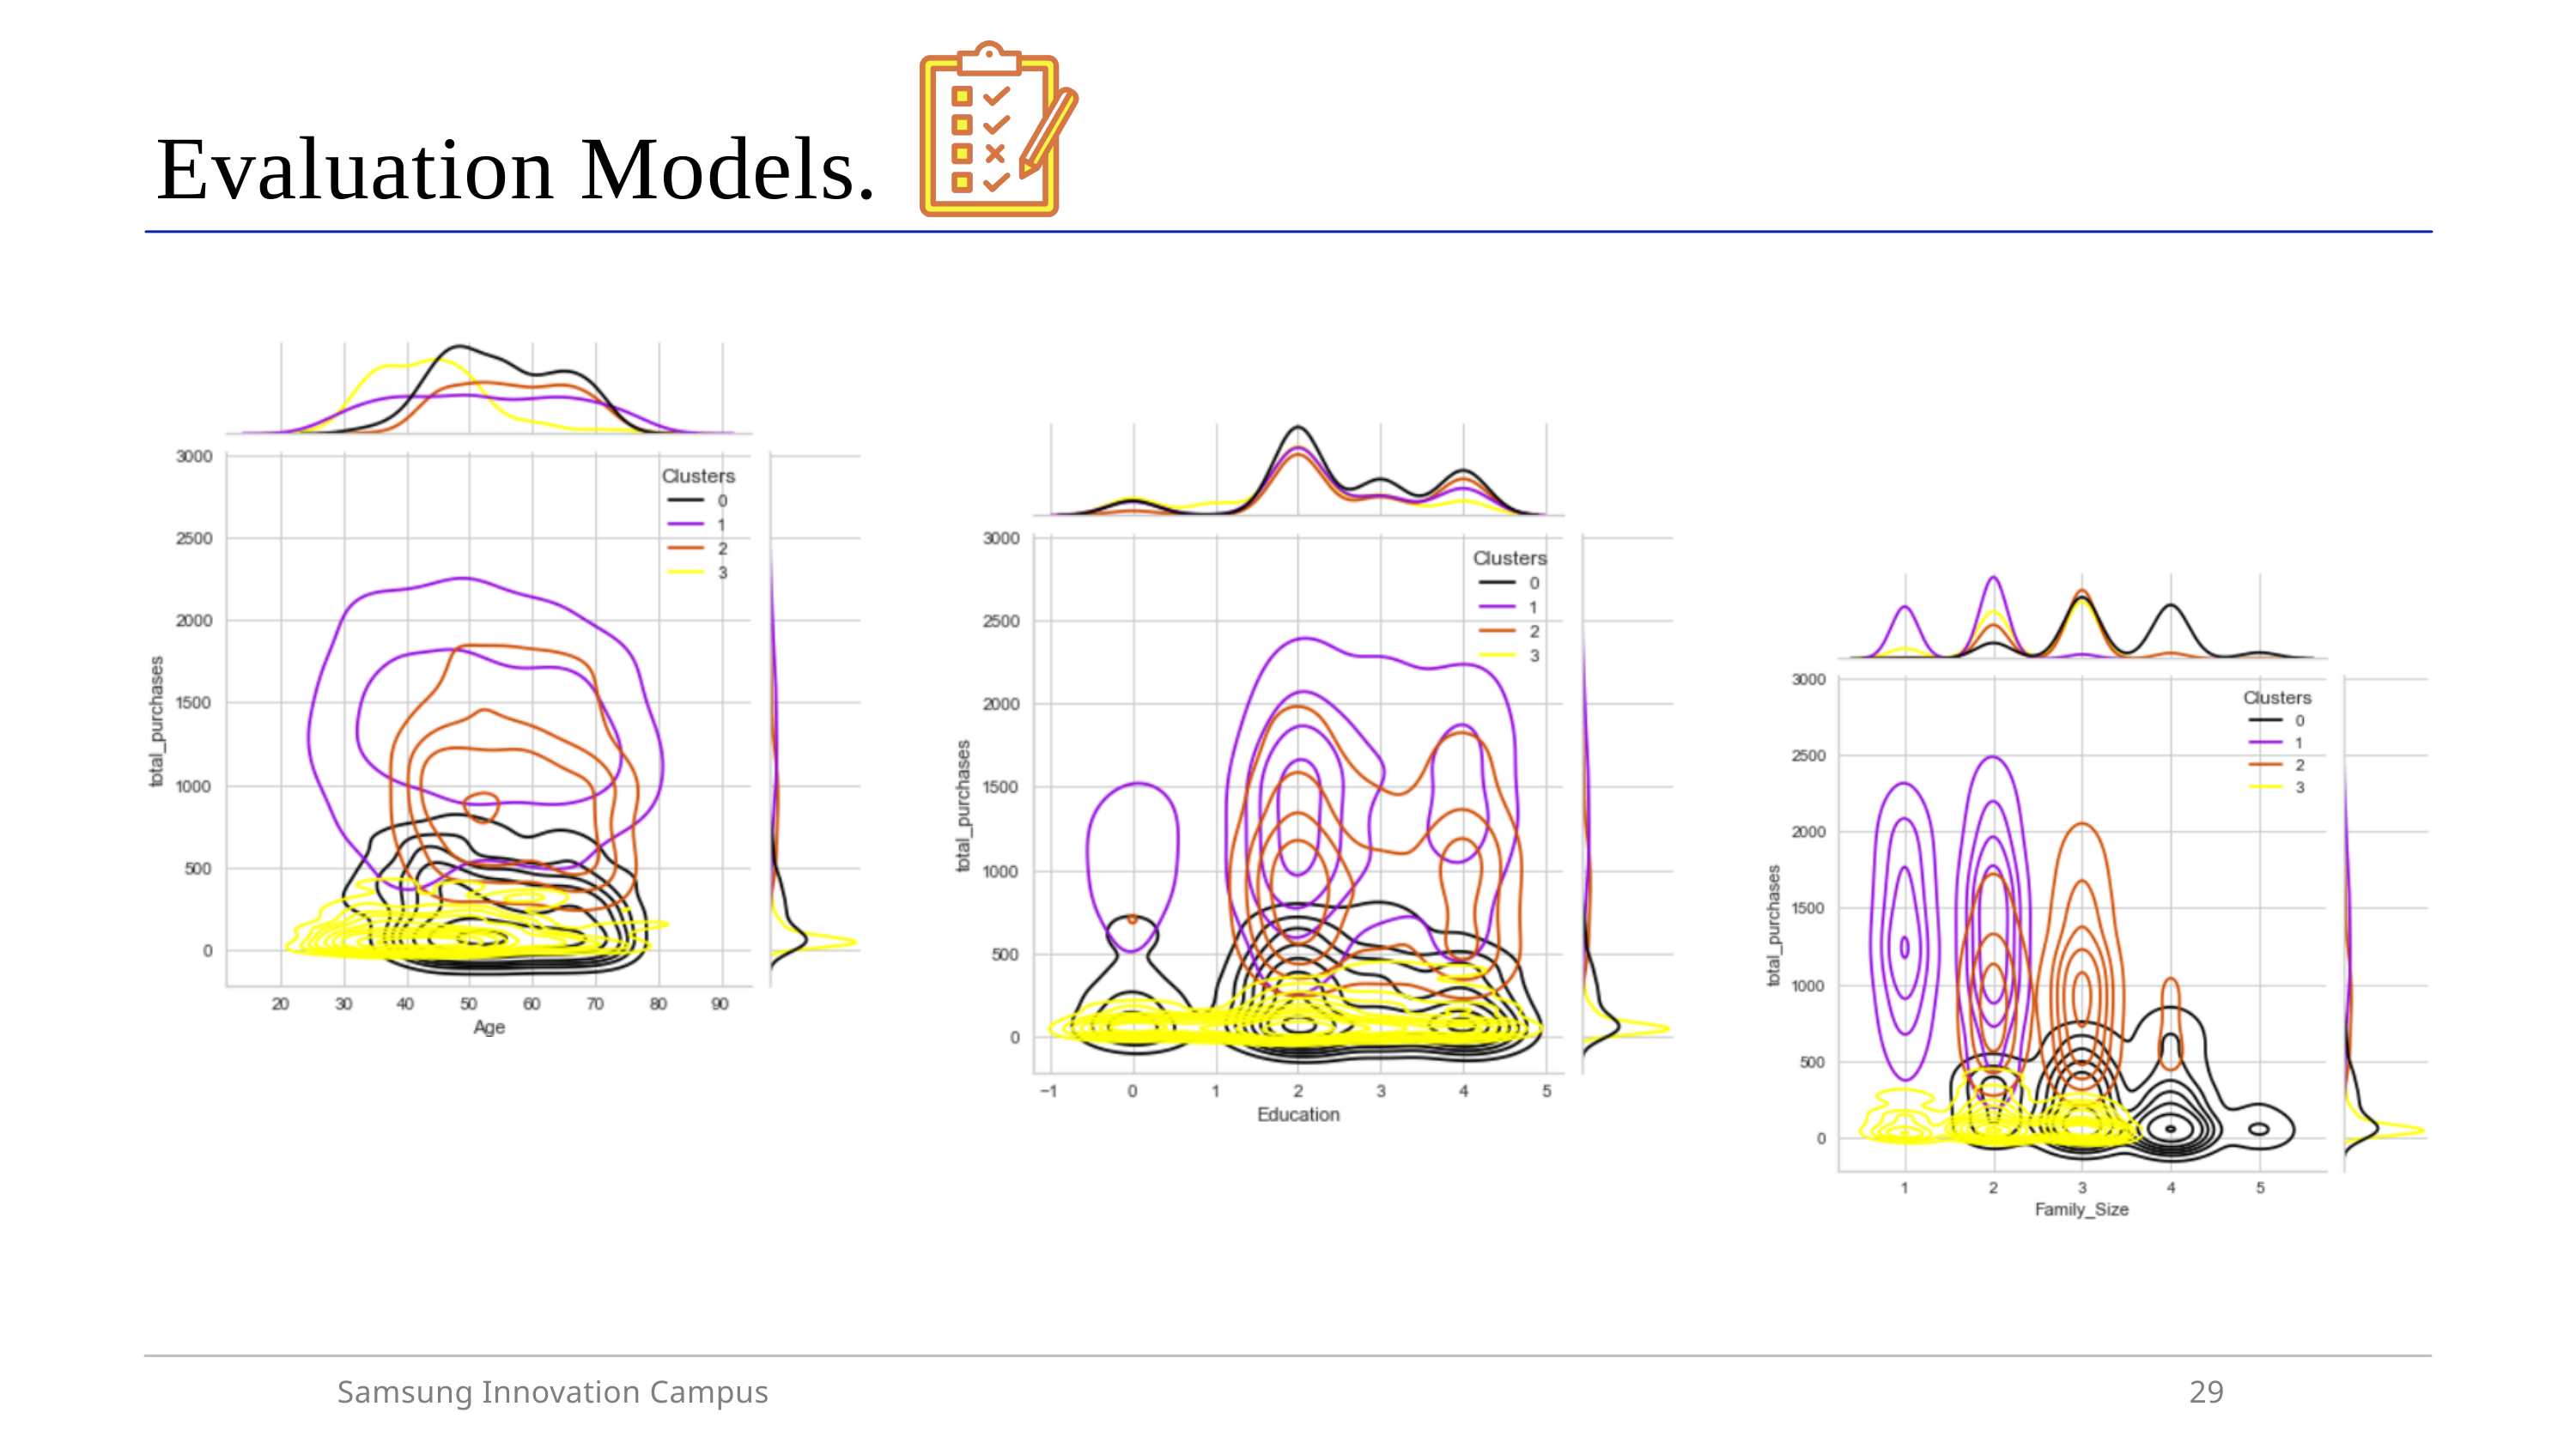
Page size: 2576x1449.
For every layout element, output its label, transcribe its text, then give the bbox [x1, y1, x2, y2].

text_box [920, 40, 1080, 217]
text_box [945, 409, 1681, 1125]
text_box [1759, 561, 2433, 1220]
text_box Evaluation Models. [144, 109, 890, 217]
text_box Samsung Innovation Campus [337, 1372, 948, 1410]
text_box [144, 322, 868, 1037]
text_box 29 [2094, 1372, 2225, 1410]
